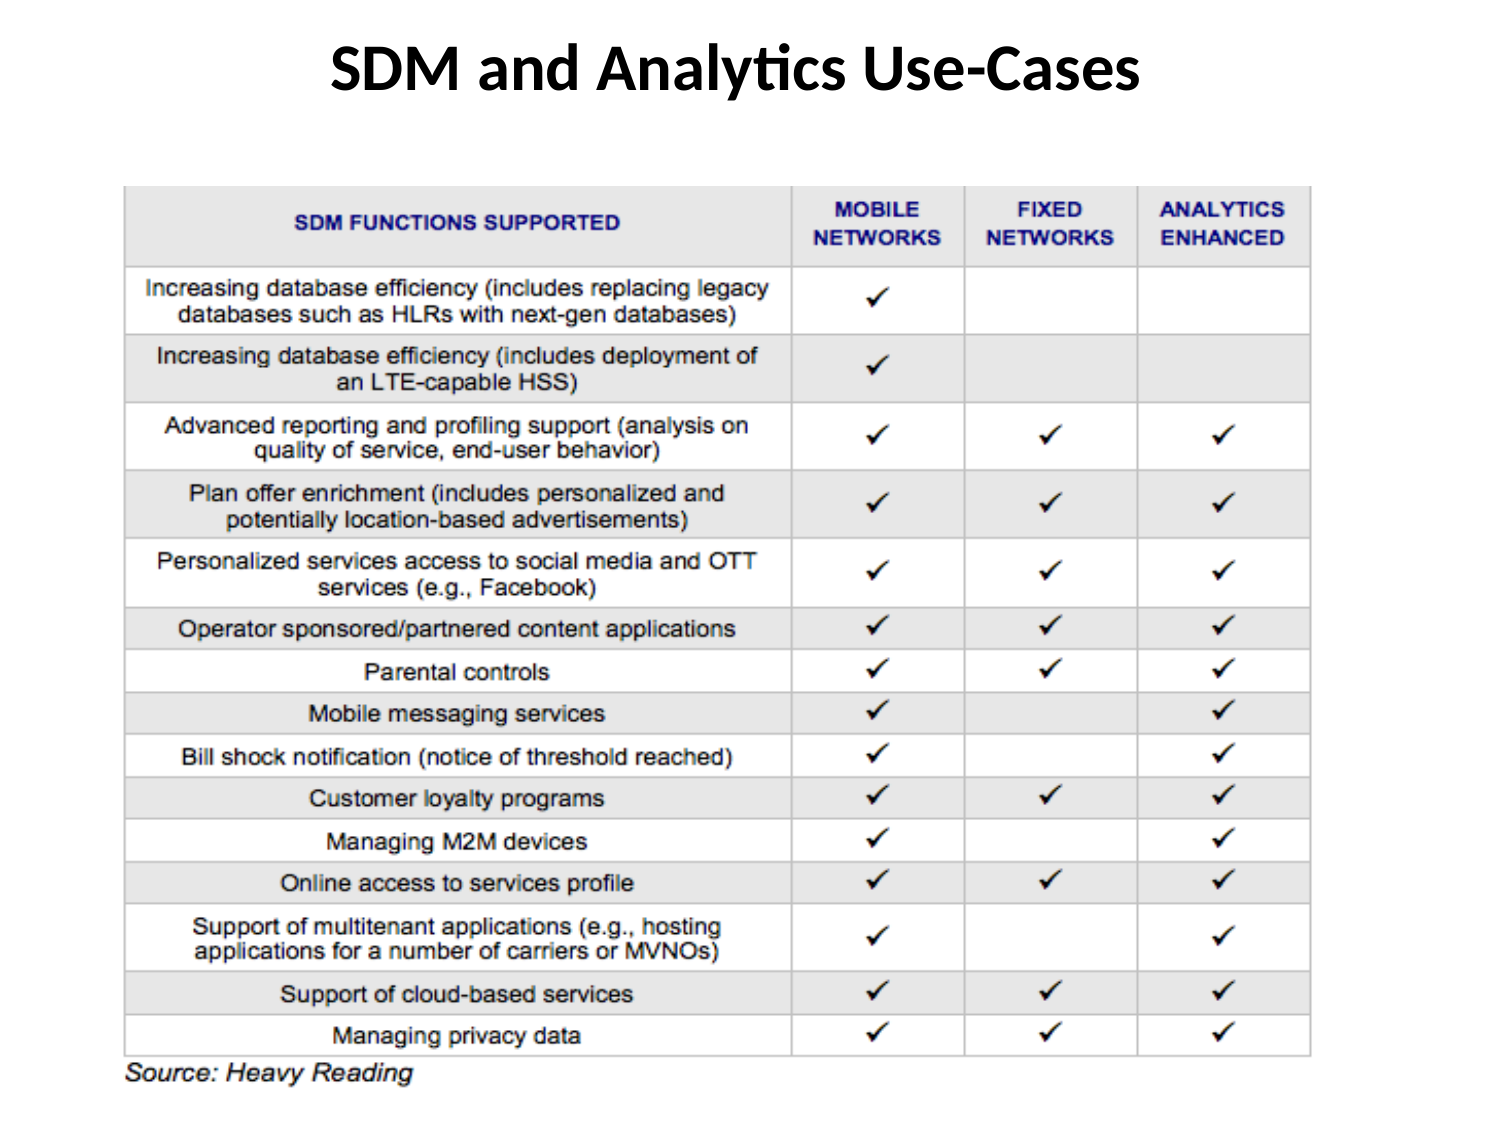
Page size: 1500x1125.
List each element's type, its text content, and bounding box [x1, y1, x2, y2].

picture [118, 185, 1382, 1097]
title SDM and Analytics Use-Cases [315, 0, 1185, 138]
